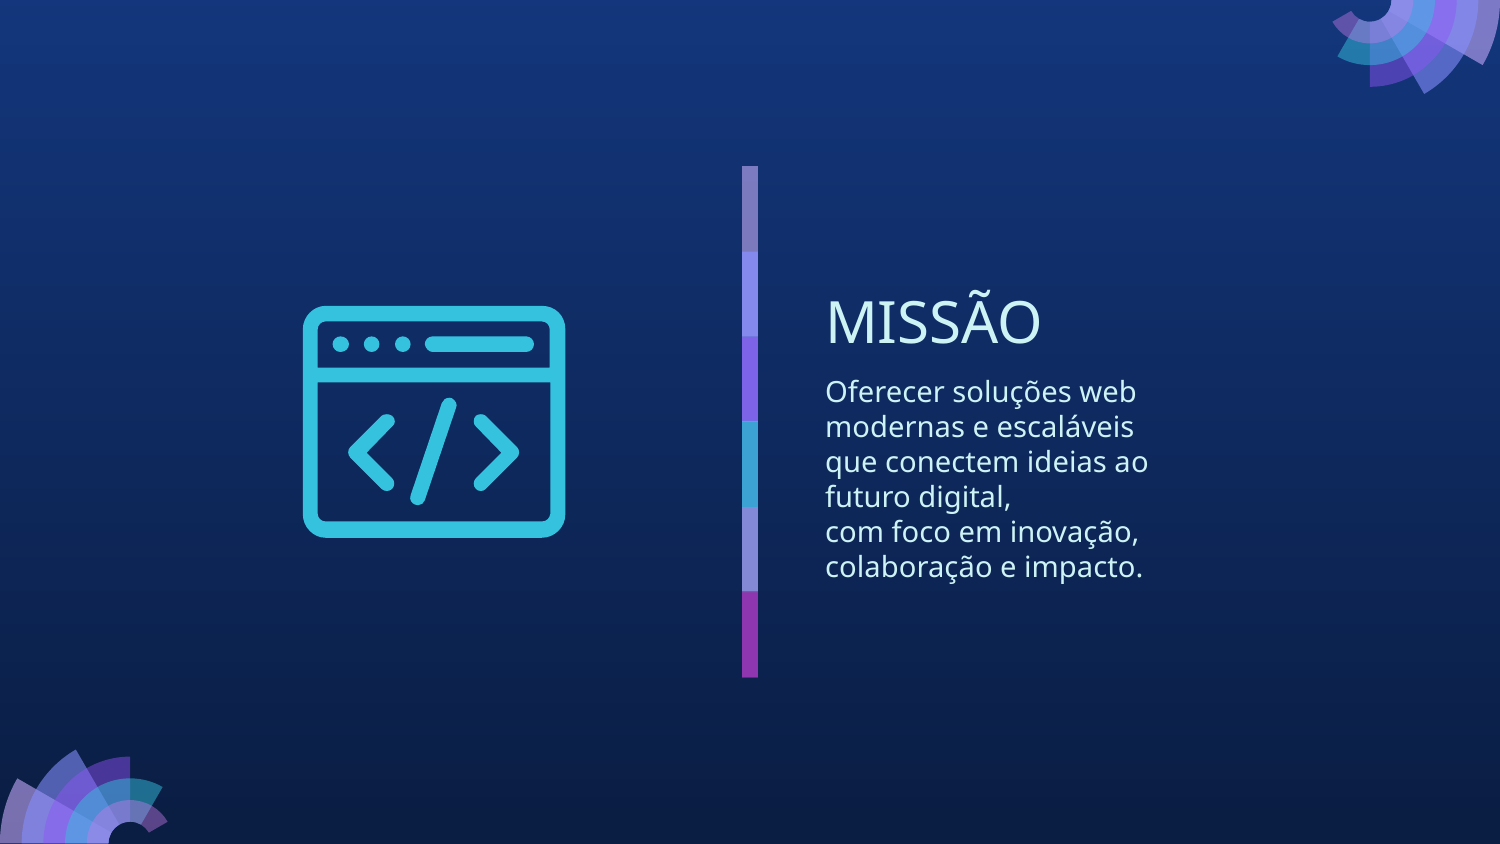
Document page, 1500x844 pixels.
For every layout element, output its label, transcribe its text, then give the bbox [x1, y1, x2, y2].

title MISSÃO [810, 211, 1123, 358]
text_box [1331, 0, 1500, 95]
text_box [741, 165, 759, 678]
list Oferecer soluções web modernas e escaláveis que conectem ideias ao futuro digital, com foco em inovação, colaboração e impacto. [810, 358, 1176, 654]
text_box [0, 749, 168, 844]
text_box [302, 305, 566, 539]
